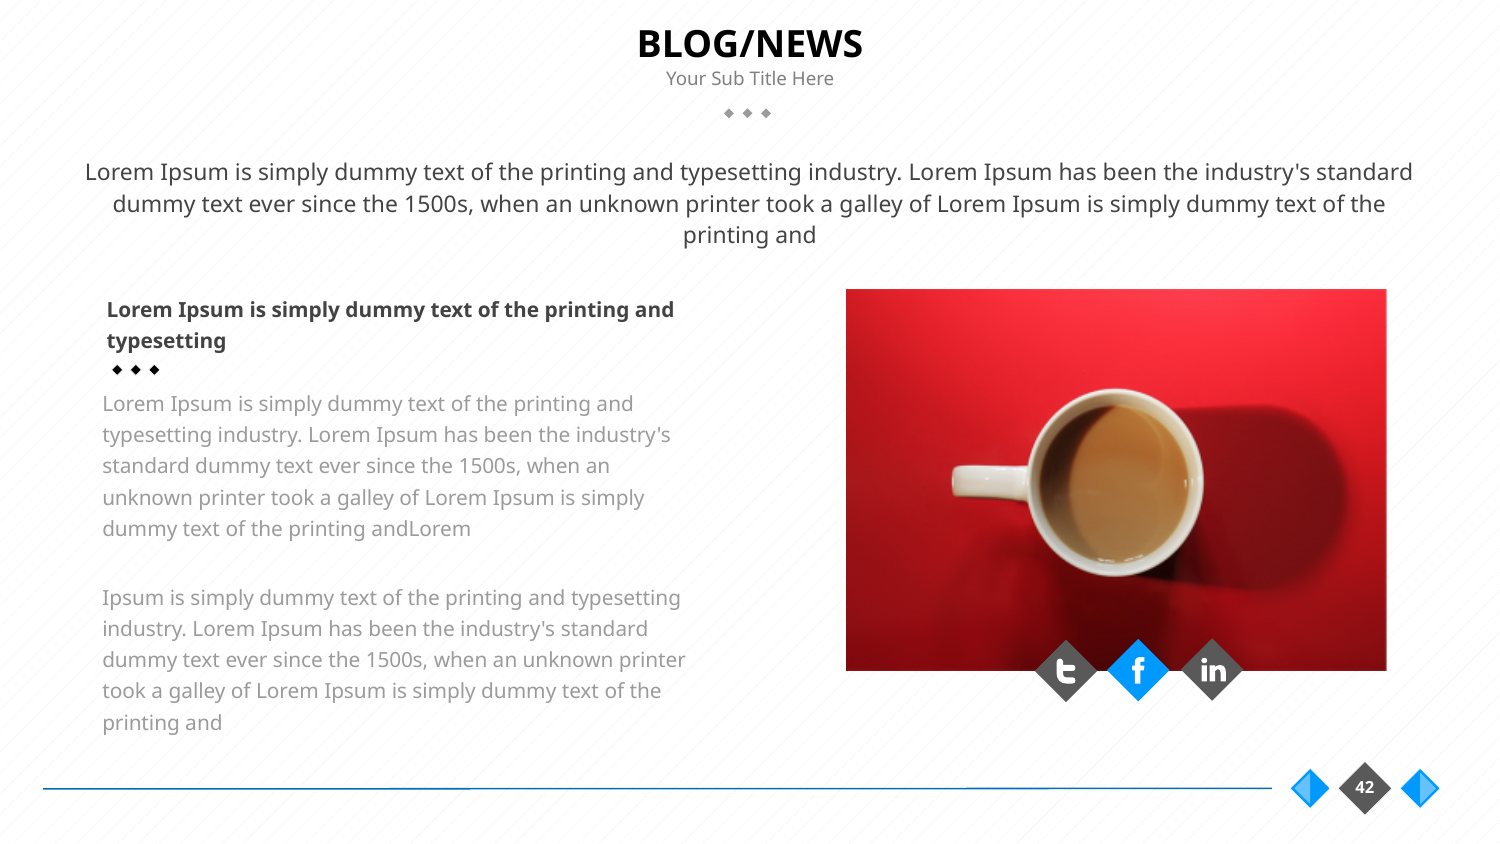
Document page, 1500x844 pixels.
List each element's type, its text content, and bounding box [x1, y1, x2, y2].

text_box Lorem Ipsum is simply dummy text of the printing and typesetting industry. Lorem Ipsum has been the industry's standard dummy text ever since the 1500s, when an unknown printer took a galley of Lorem Ipsum is simply dummy text of the printing and [64, 146, 1436, 256]
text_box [1180, 638, 1244, 701]
text_box [844, 287, 1389, 673]
text_box Lorem Ipsum is simply dummy text of the printing and typesetting [91, 283, 713, 361]
title BLOG/NEWS [112, 0, 1388, 85]
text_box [113, 365, 159, 374]
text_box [1034, 639, 1098, 703]
text_box Lorem Ipsum is simply dummy text of the printing and typesetting industry. Lorem Ipsum has been the industry's standard dummy text ever since the 1500s, when an unknown printer took a galley of Lorem Ipsum is simply dummy text of the printing andLorem Ipsum is simply dummy text of the printing and typesetting industry. Lorem Ipsum has been the industry's standard dummy text ever since the 1500s, when an unknown printer took a galley of Lorem Ipsum is simply dummy text of the printing and [87, 377, 718, 742]
slide_number 42 [1333, 769, 1397, 808]
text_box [1106, 638, 1170, 702]
